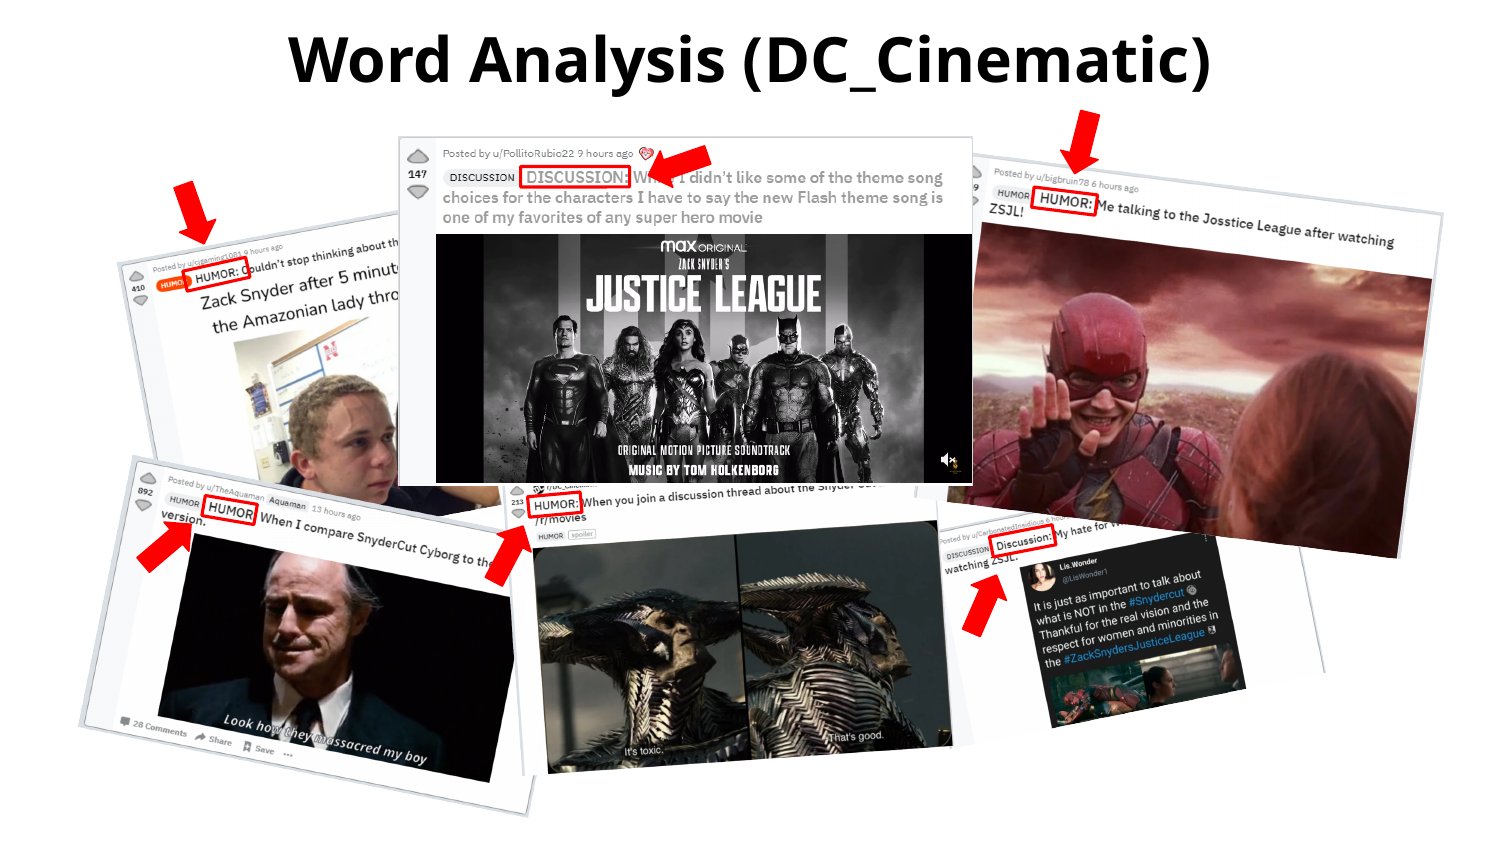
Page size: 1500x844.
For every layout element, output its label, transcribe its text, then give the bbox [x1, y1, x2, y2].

title Word Analysis (DC_Cinematic) [75, 30, 1425, 85]
picture [78, 136, 1443, 817]
text_box [1060, 110, 1100, 174]
text_box [174, 181, 206, 220]
